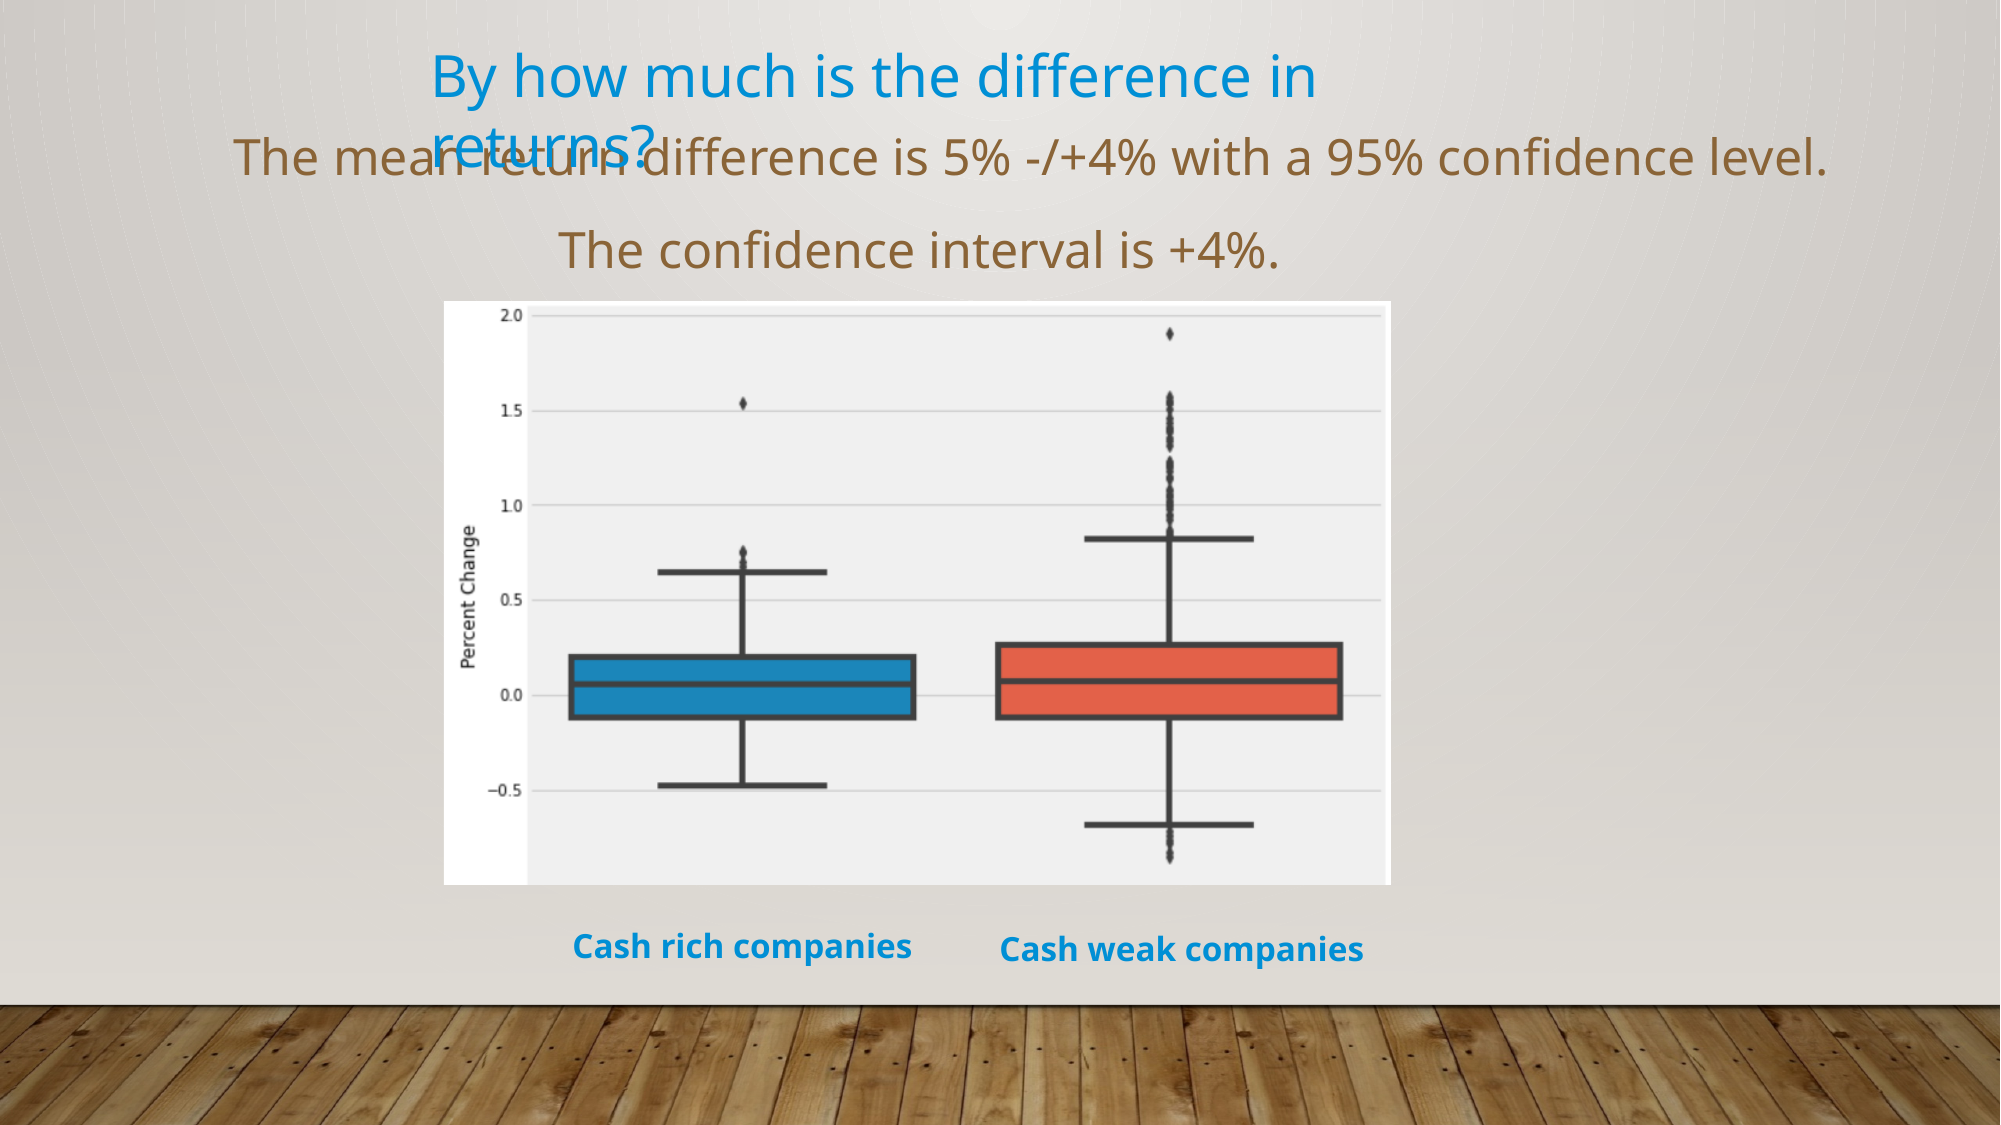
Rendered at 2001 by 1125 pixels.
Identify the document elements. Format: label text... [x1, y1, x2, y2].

text_box Cash rich companies [557, 917, 985, 973]
picture [0, 1005, 2000, 1125]
picture [443, 301, 1392, 886]
list The mean return difference is 5% -/+4% with a 95% confidence level. The confidence interval is +4%. [23, 35, 1947, 988]
text_box By how much is the difference in returns? [415, 32, 1493, 187]
text_box Cash weak companies [984, 920, 1412, 976]
